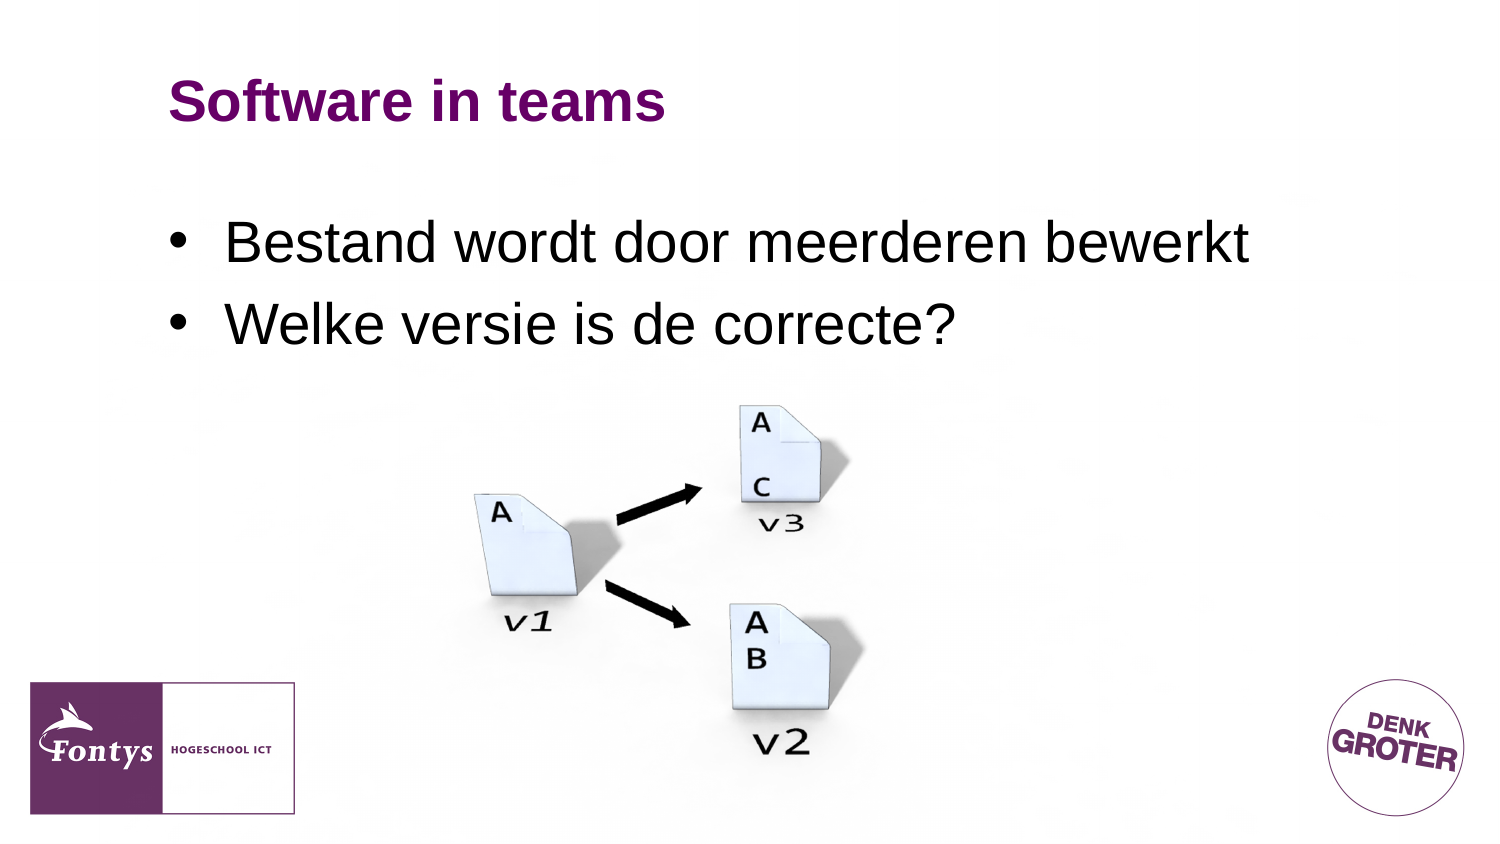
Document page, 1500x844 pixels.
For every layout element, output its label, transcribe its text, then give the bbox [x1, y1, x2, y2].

text_box Software in teams [153, 55, 1425, 144]
picture [0, 0, 1499, 844]
